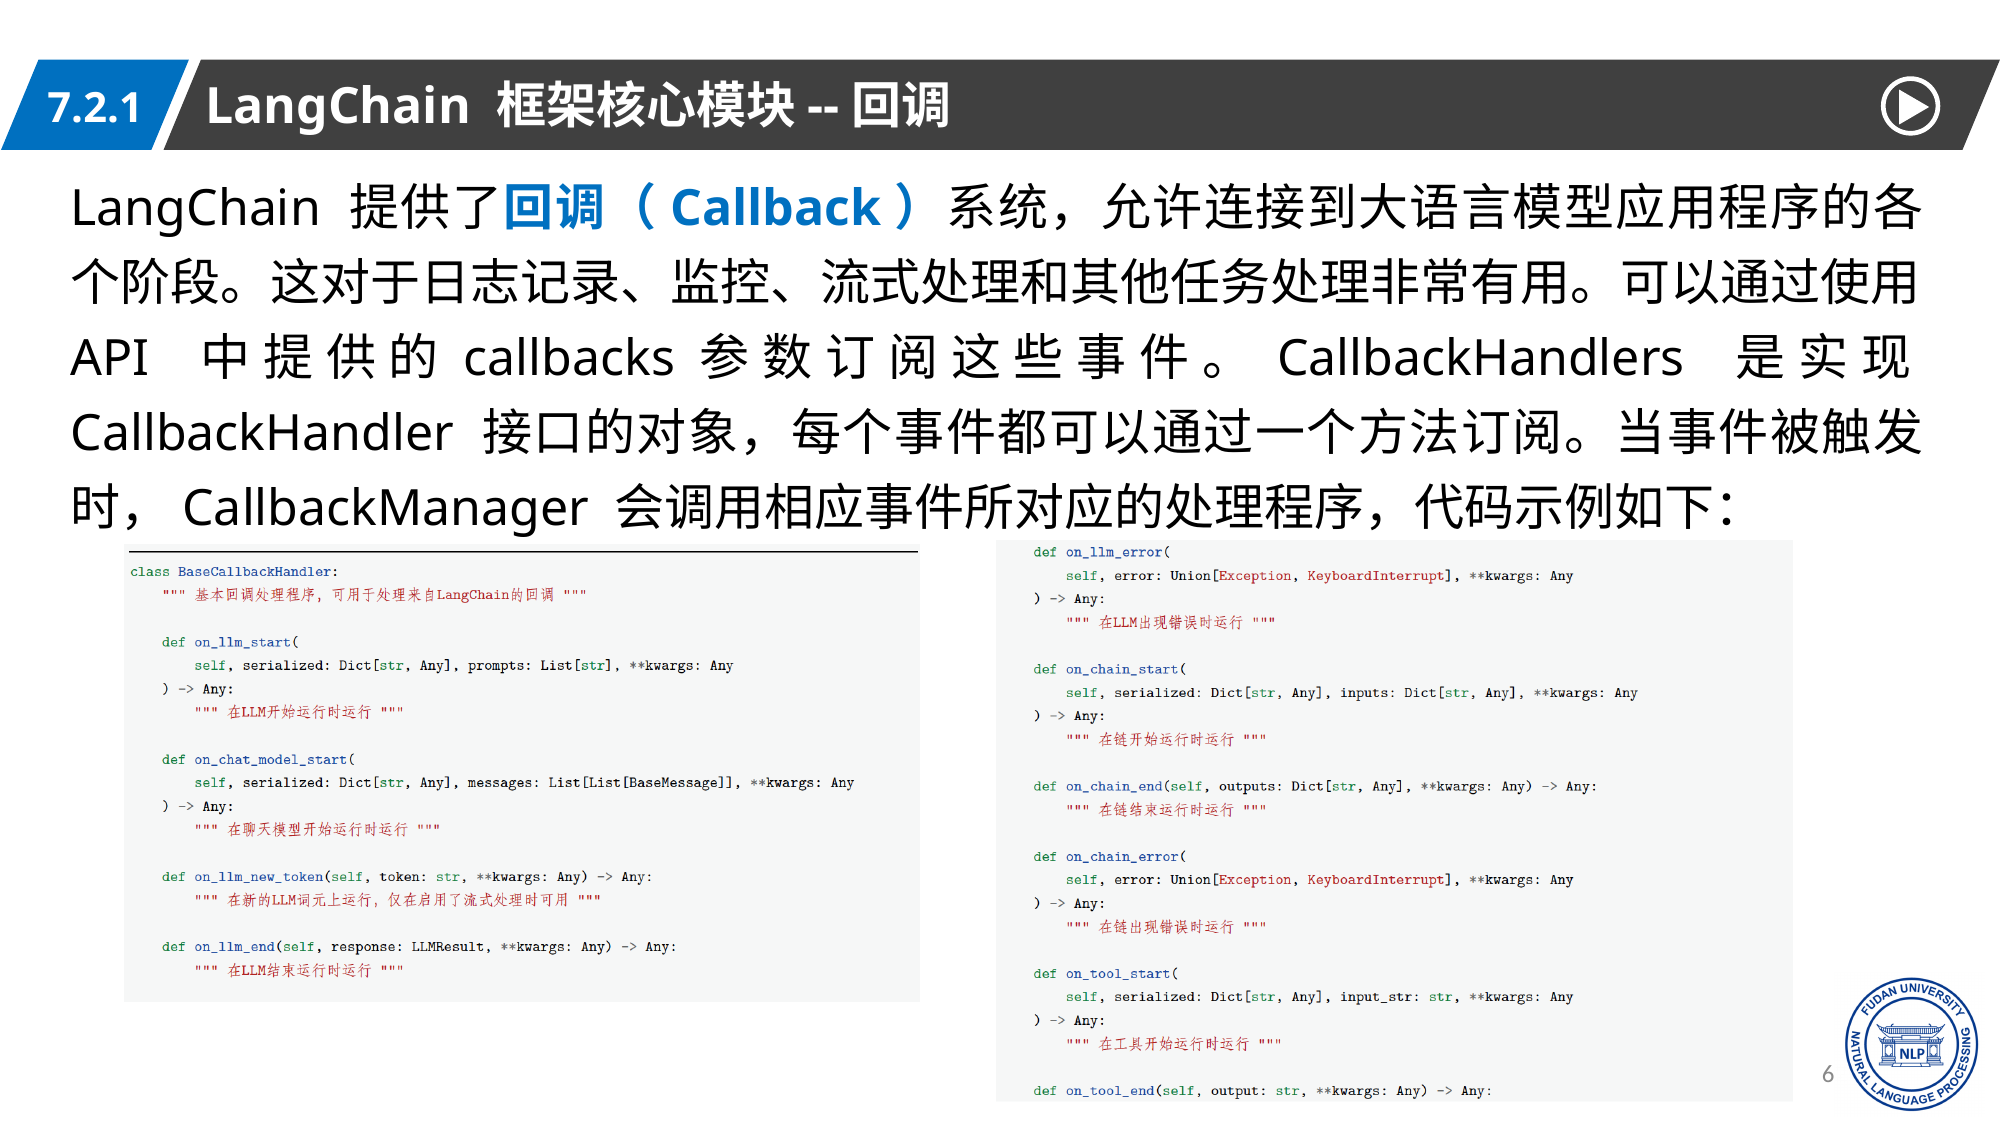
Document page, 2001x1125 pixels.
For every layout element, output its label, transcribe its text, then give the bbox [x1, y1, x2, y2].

picture [124, 544, 921, 1002]
text_box LangChain 提供了回调（Callback）系统，允许连接到大语言模型应用程序的各个阶段。这对于日志记录、监控、流式处理和其他任务处理非常有用。可以通过使用API 中提供的callbacks参数订阅这些事件。CallbackHandlers 是实现CallbackHandler 接口的对象，每个事件都可以通过一个方法订阅。当事件被触发时，CallbackManager 会调用相应事件所对应的处理程序，代码示例如下： [55, 153, 1939, 543]
picture [1834, 972, 1985, 1117]
text_box LangChain 框架核心模块--回调 [190, 66, 967, 142]
text_box [163, 59, 2000, 150]
picture [996, 539, 1793, 1103]
text_box [1, 89, 157, 150]
text_box 7.2.1 [26, 73, 164, 138]
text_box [1883, 78, 1939, 134]
text_box [32, 59, 189, 120]
slide_number 62 [1796, 1042, 1863, 1103]
